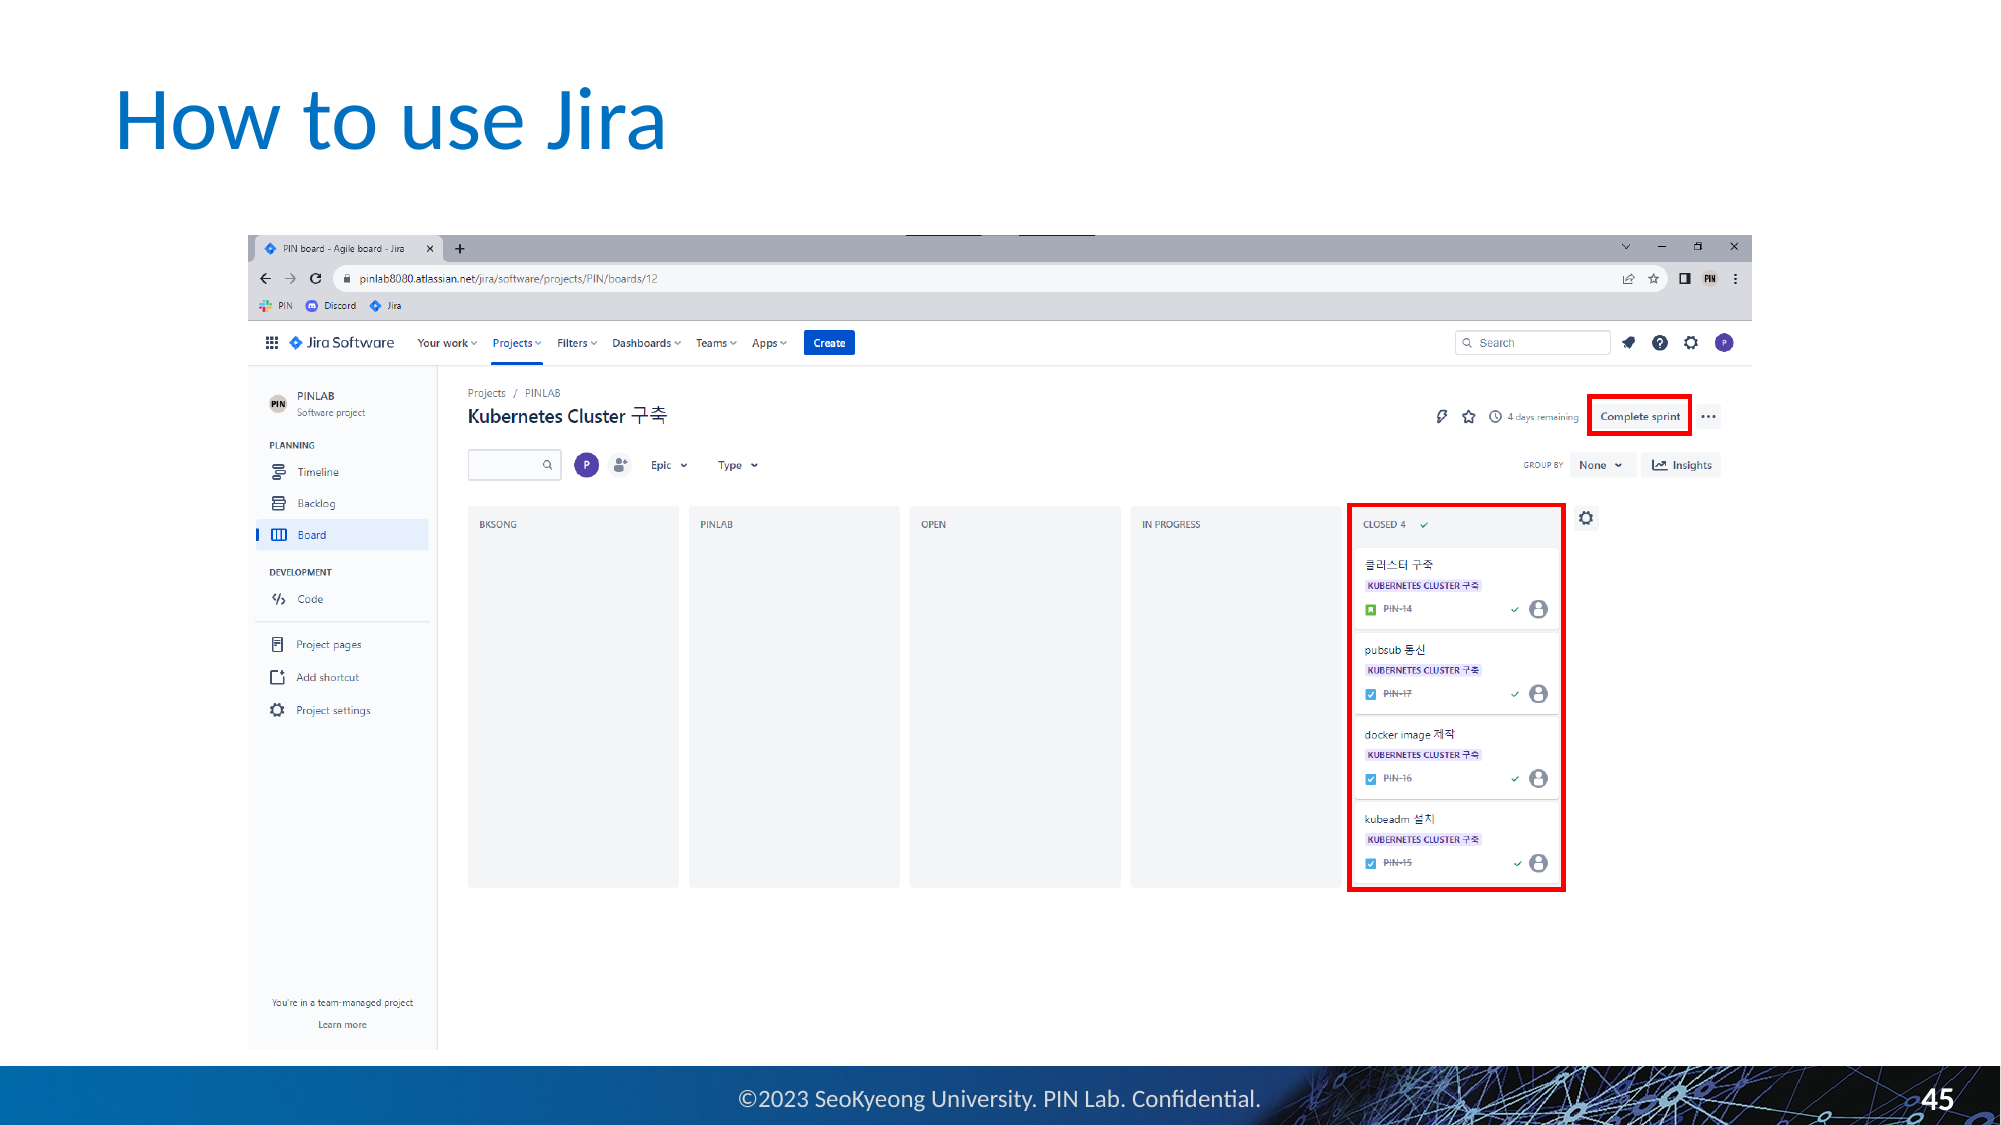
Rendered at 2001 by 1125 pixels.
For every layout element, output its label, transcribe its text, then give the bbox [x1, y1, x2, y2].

title How to use Jira [99, 45, 1745, 200]
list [248, 235, 1752, 1050]
picture [0, 1066, 2001, 1125]
slide_number 45 [1519, 1067, 1970, 1125]
